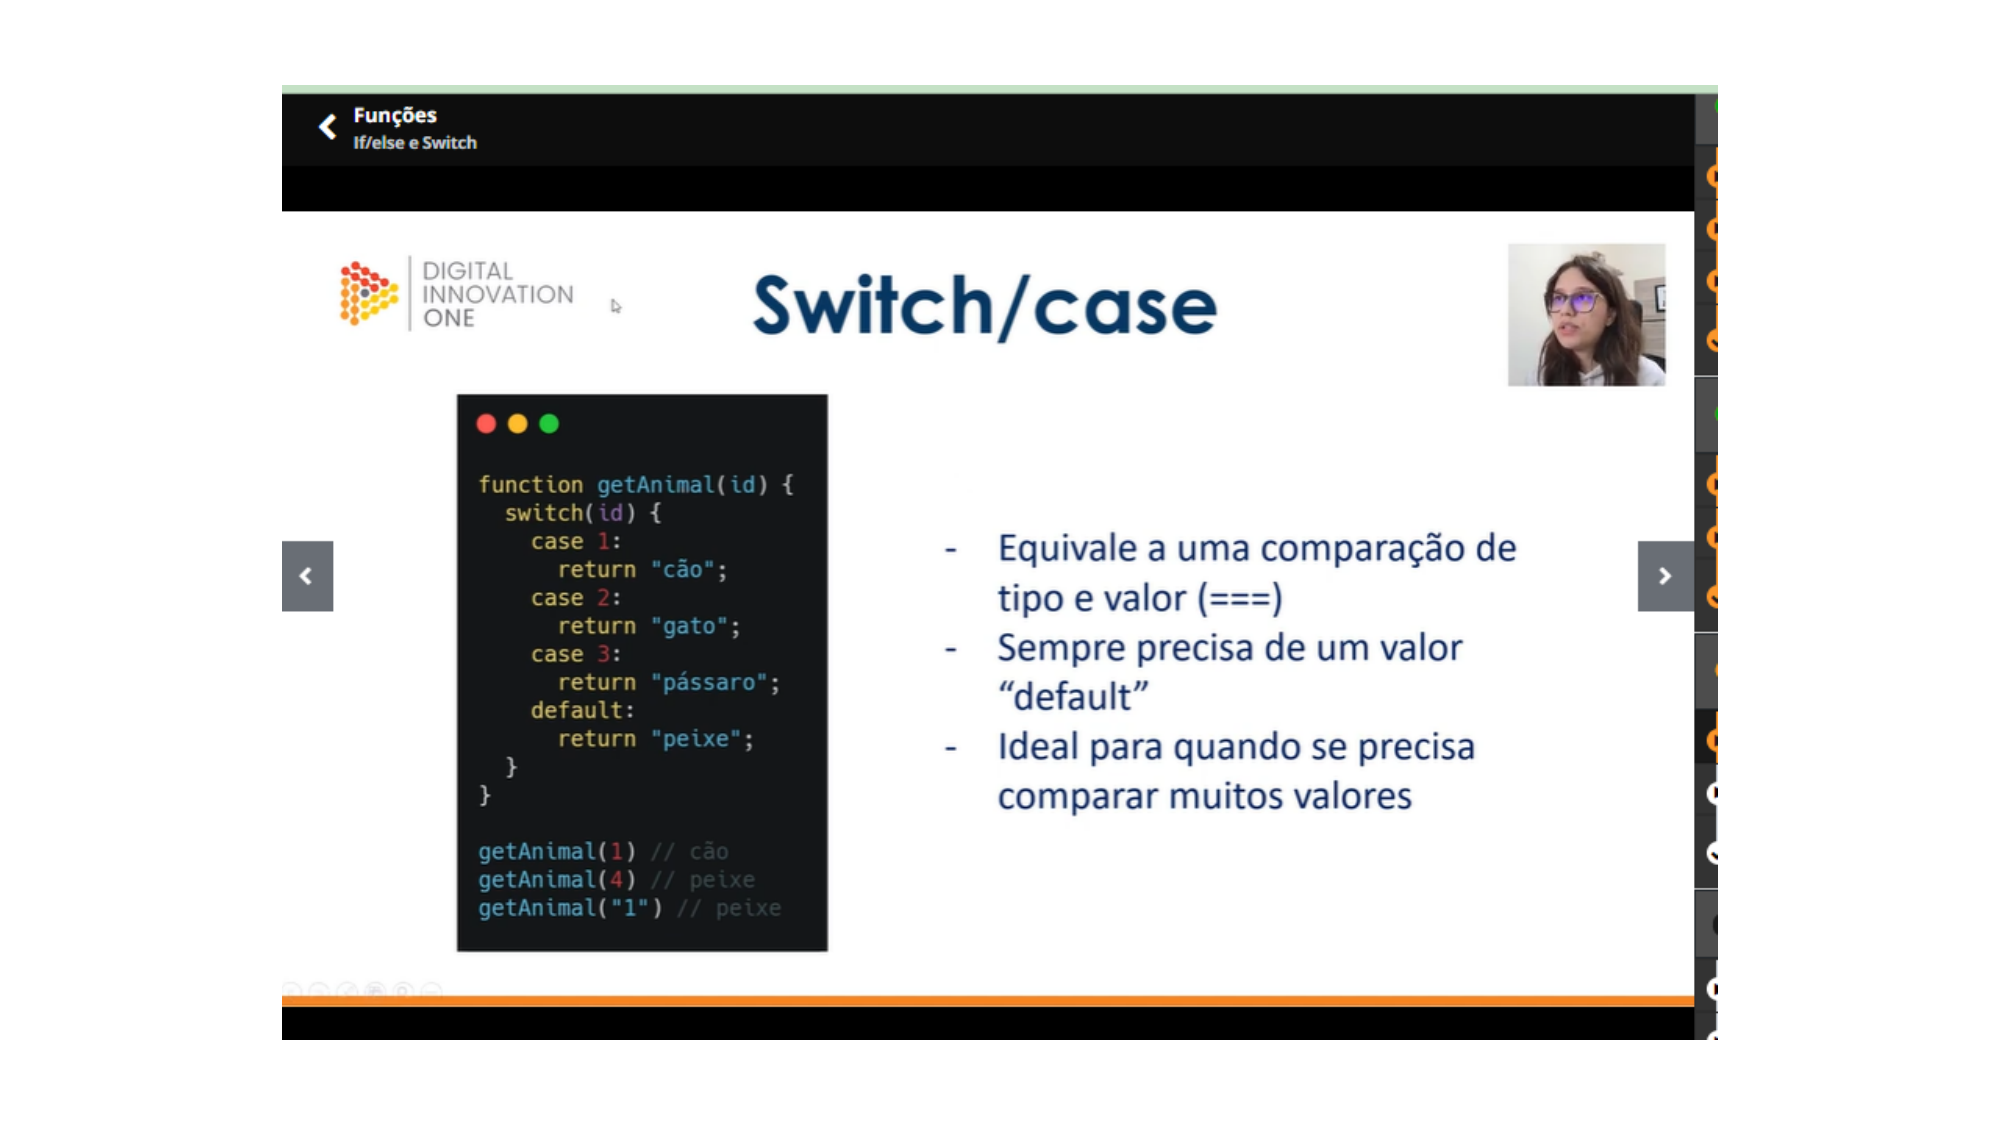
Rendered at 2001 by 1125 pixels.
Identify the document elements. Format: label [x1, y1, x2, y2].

picture [282, 85, 1718, 1040]
